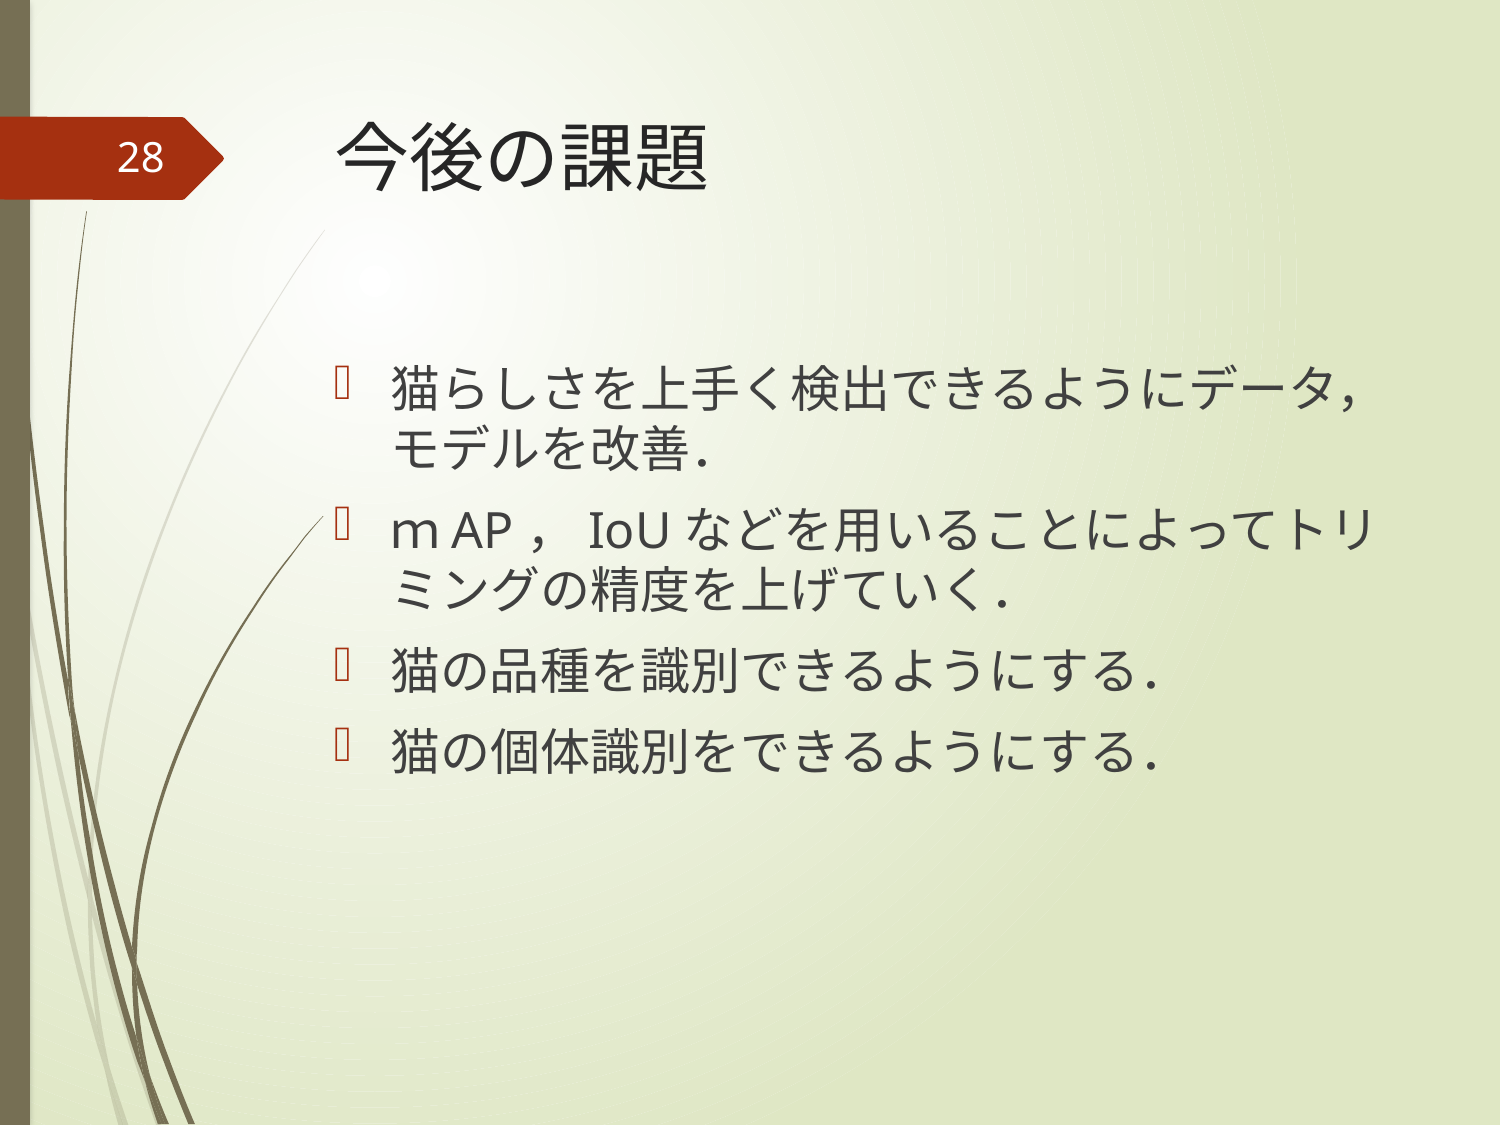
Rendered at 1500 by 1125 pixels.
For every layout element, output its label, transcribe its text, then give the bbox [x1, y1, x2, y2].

title 今後の課題 [319, 102, 1400, 313]
slide_number 28 [83, 129, 180, 190]
list 猫らしさを上手く検出できるようにデータ，モデルを改善． ｍAP，IoUなどを用いることによってトリミングの精度を上げていく． 猫の品種を識別できるようにする． 猫の個体識別をできるようにする． [318, 350, 1400, 970]
